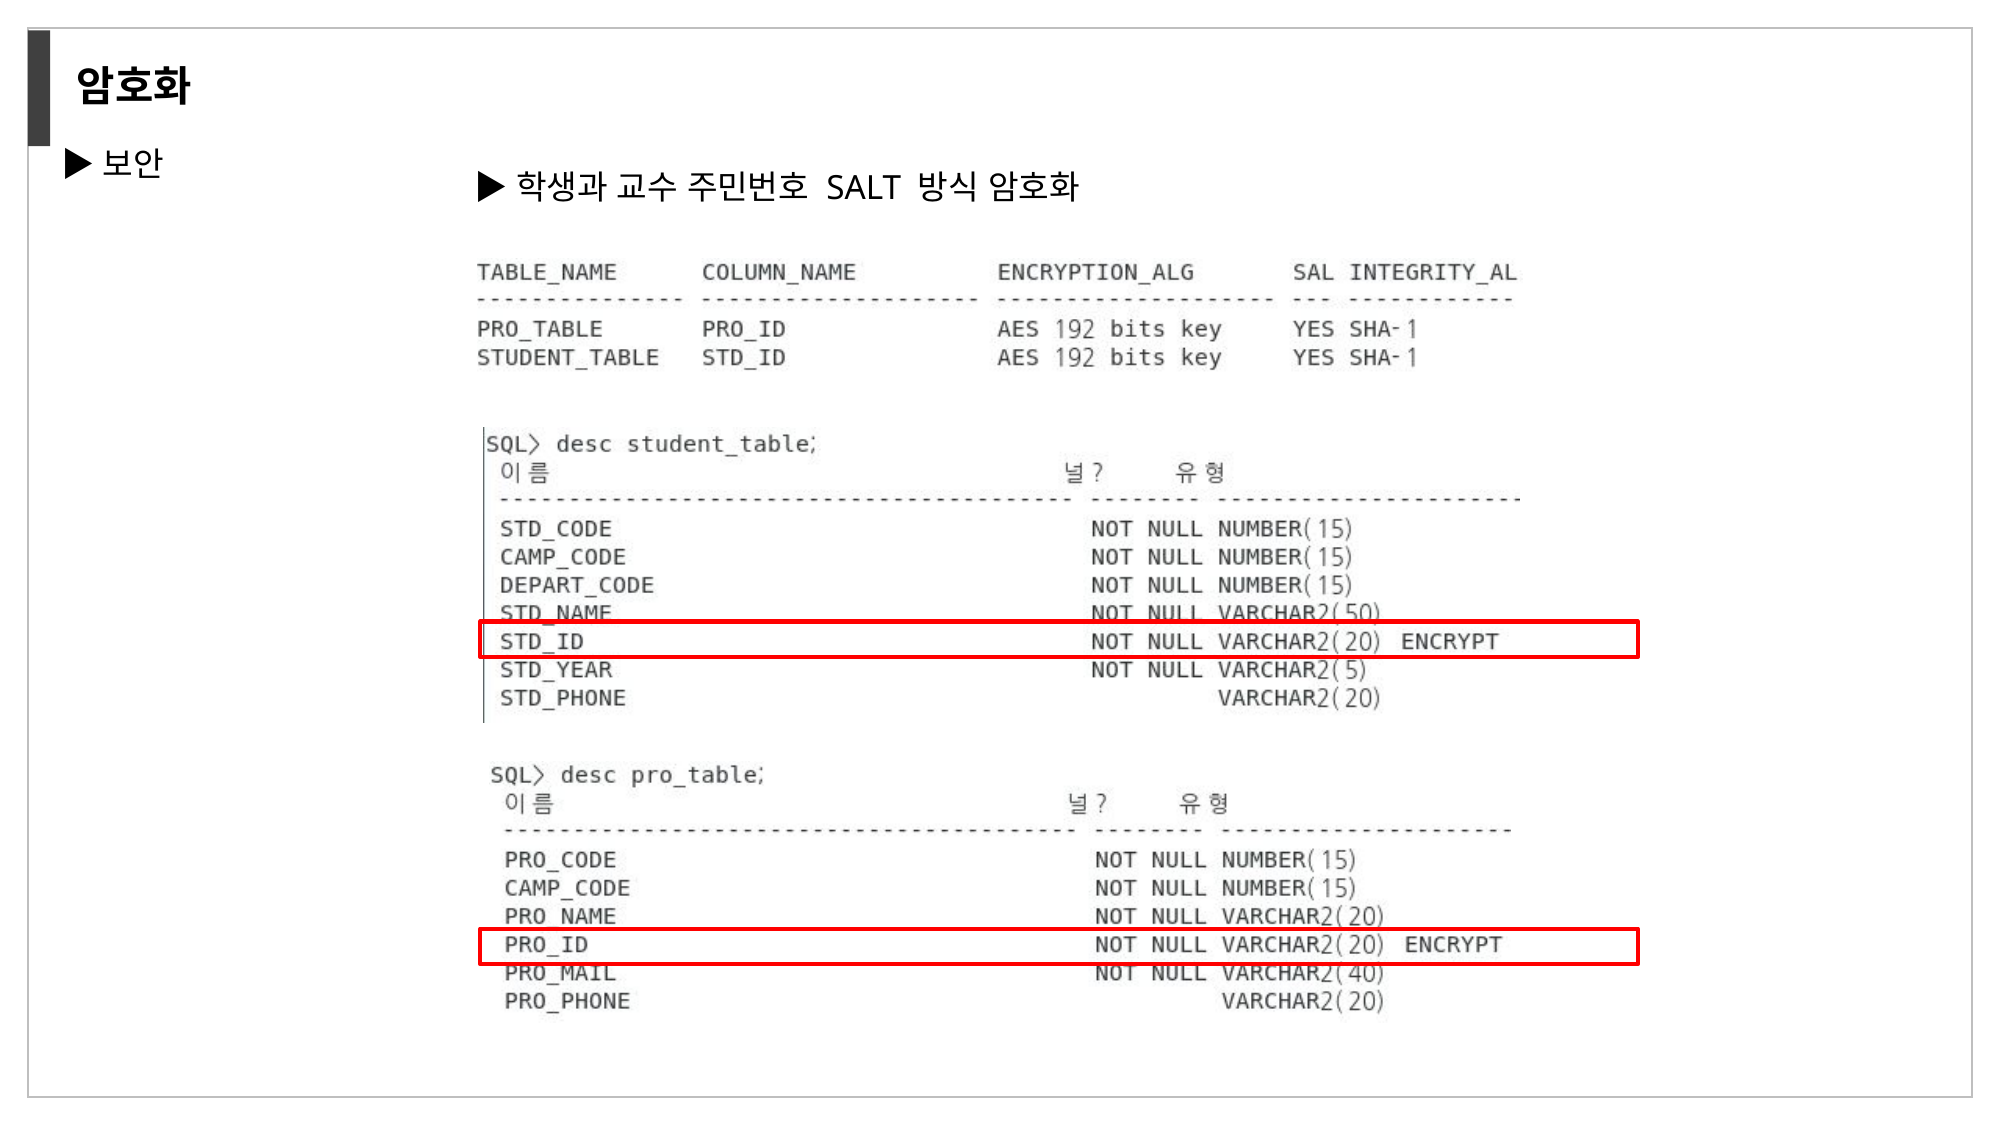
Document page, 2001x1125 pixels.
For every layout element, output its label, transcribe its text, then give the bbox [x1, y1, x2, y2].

text_box [1520, 621, 1638, 657]
text_box [480, 928, 488, 965]
picture [483, 427, 1520, 723]
text_box 암호화 [61, 52, 859, 118]
text_box ▶학생과 교수 주민번호 SALT 방식 암호화 [459, 158, 1143, 214]
text_box [27, 27, 1973, 1098]
picture [477, 258, 1523, 378]
picture [488, 761, 1511, 1023]
text_box [27, 29, 51, 147]
text_box ▶보안 [28, 135, 489, 191]
text_box [1511, 928, 1638, 965]
